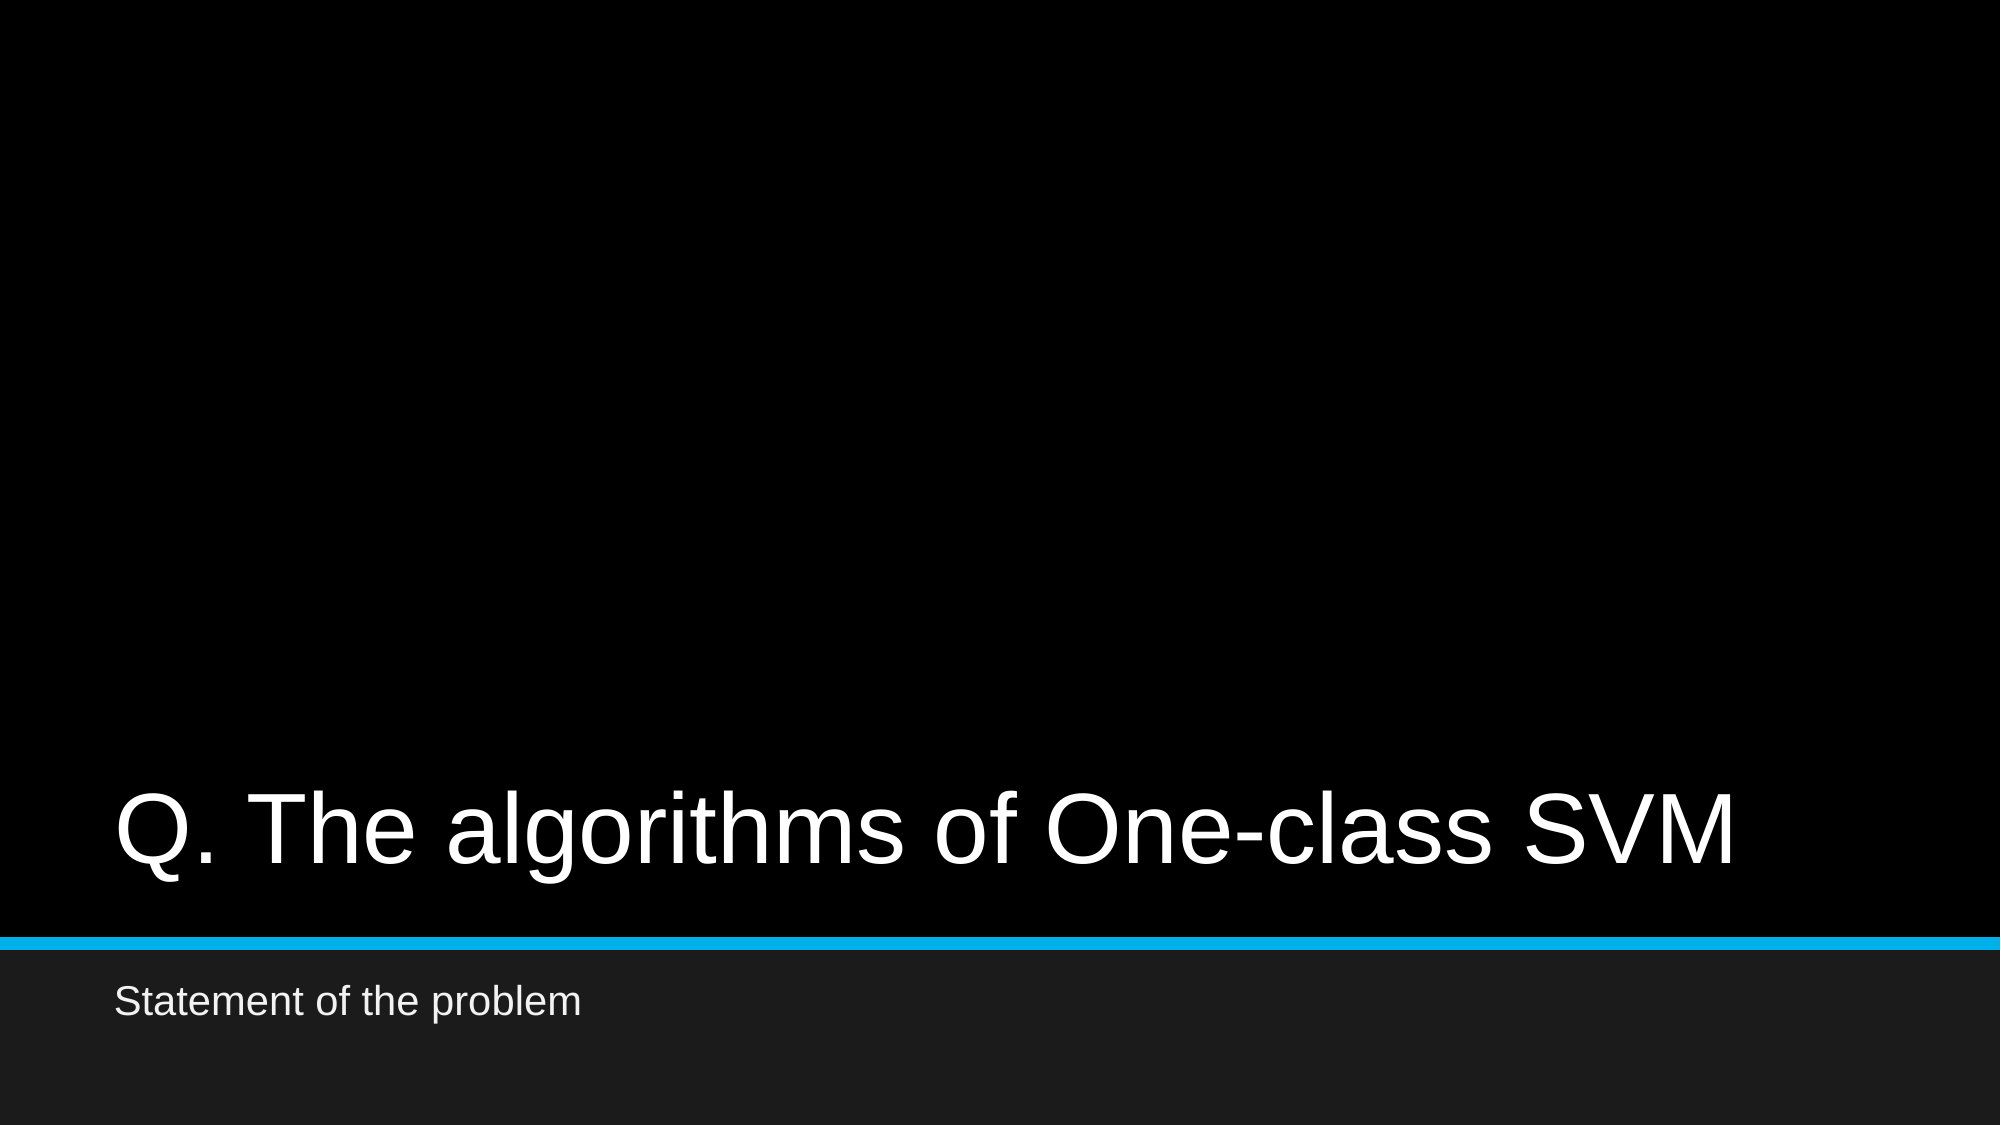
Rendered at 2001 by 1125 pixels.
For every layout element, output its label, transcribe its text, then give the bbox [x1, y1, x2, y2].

title Q. The algorithms of One-class SVM [99, 517, 1900, 893]
list Statement of the problem [98, 961, 1899, 1036]
